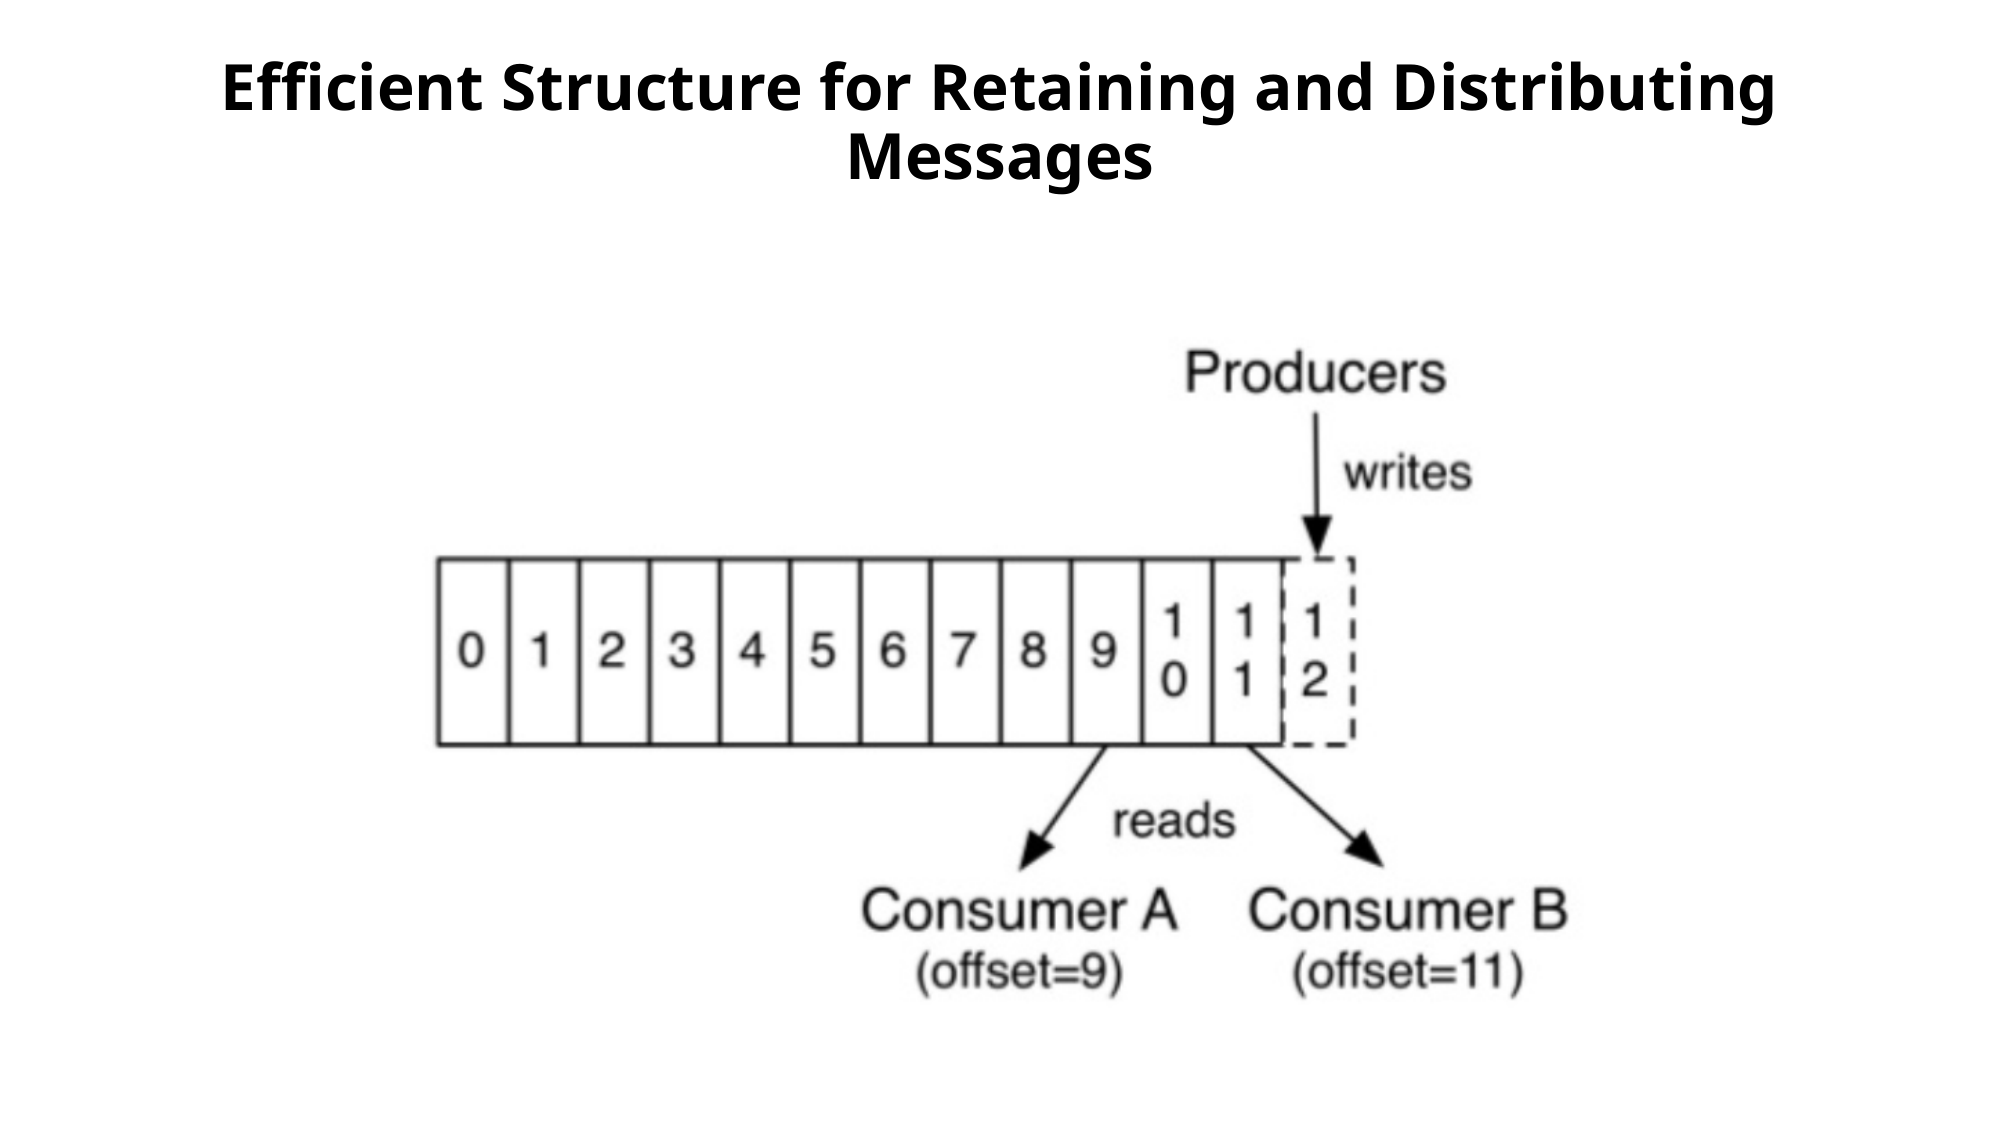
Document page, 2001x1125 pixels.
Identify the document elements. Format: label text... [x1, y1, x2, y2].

title Efficient Structure for Retaining and Distributing Messages [137, 47, 1863, 201]
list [412, 305, 1588, 1035]
